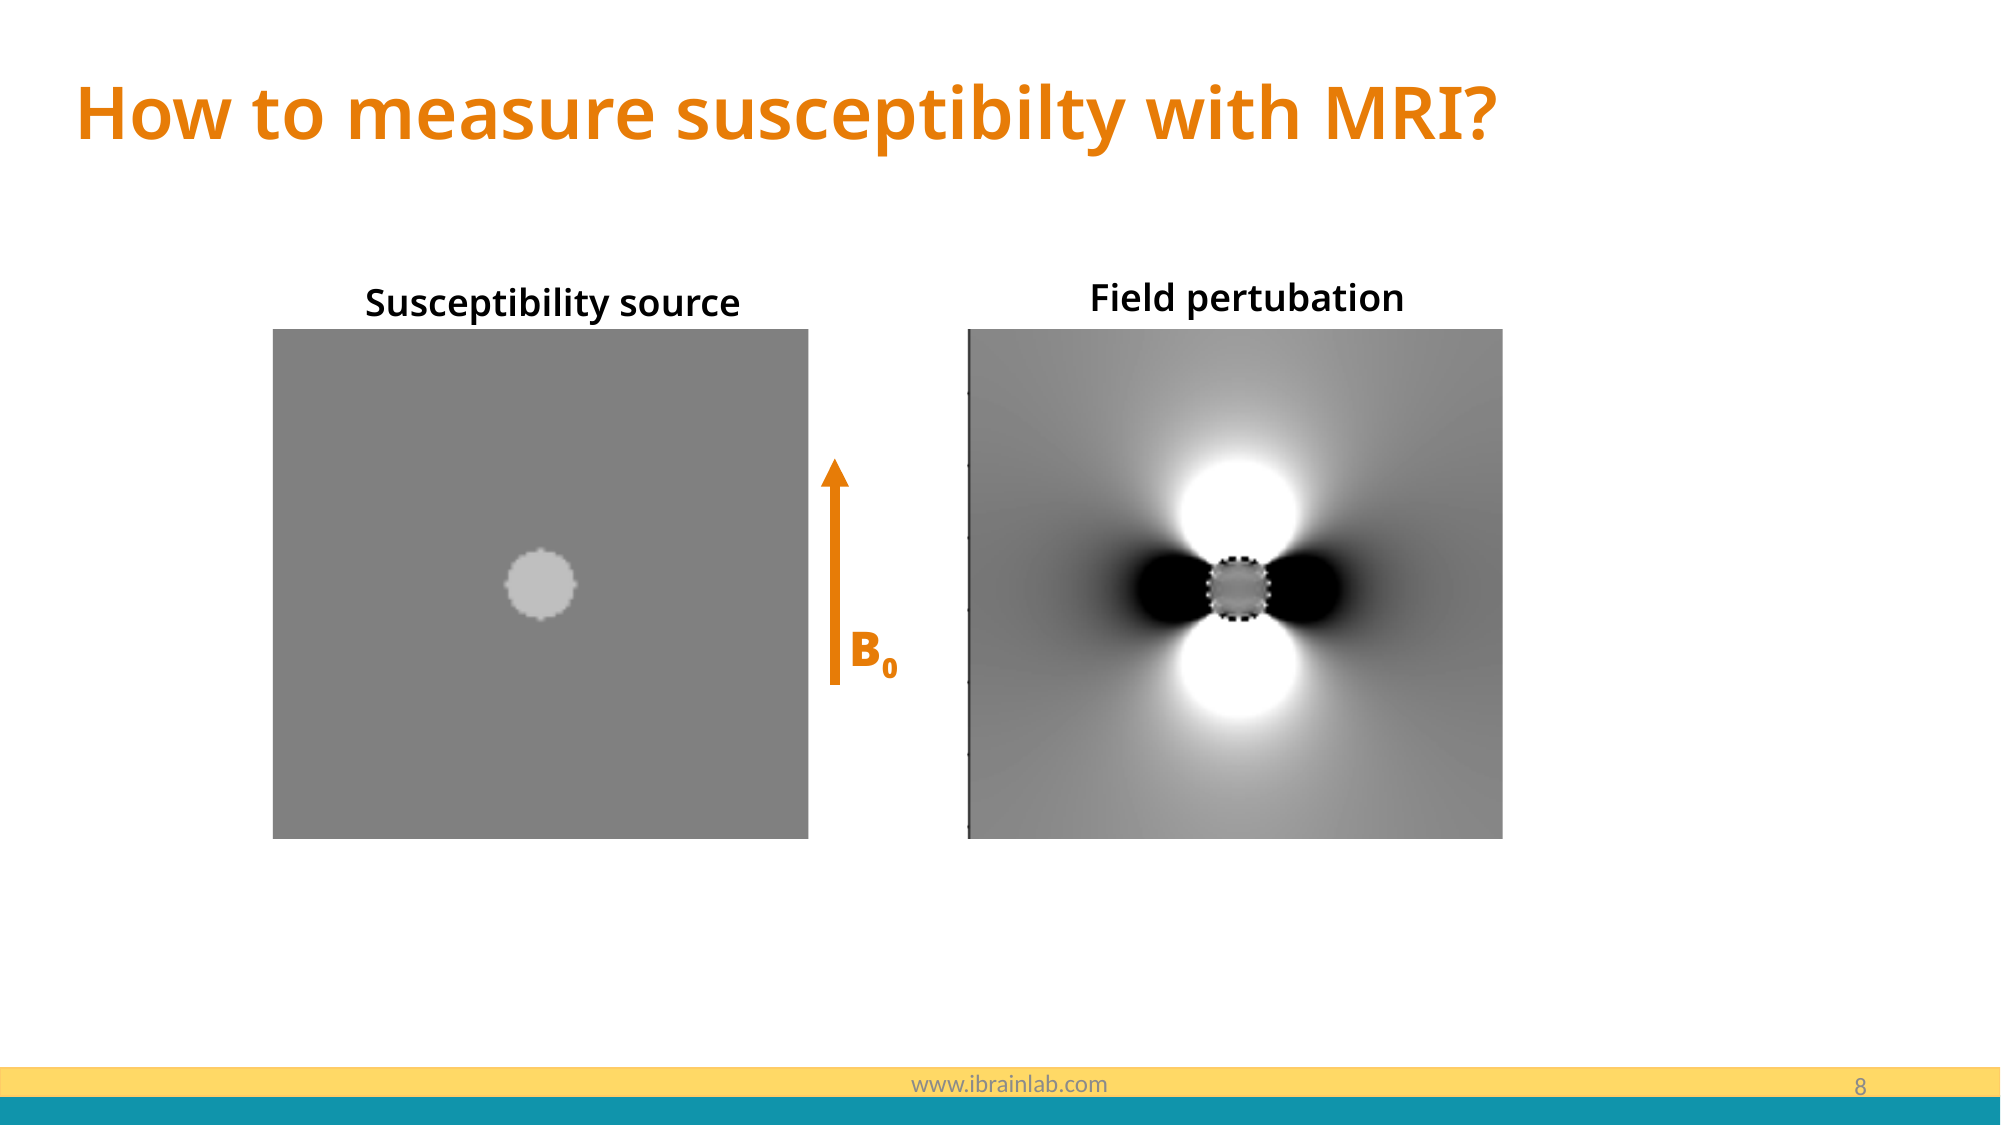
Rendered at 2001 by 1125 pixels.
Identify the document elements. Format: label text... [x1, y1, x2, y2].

text_box Field pertubation [967, 266, 1528, 327]
picture [272, 329, 809, 839]
text_box Susceptibility source [272, 271, 834, 331]
footer www.ibrainlab.com [672, 1064, 1348, 1100]
picture [967, 329, 1503, 839]
text_box B0 [834, 611, 944, 692]
slide_number 8 [1432, 1067, 1883, 1103]
text_box How to measure susceptibilty with MRI? [59, 59, 1528, 162]
